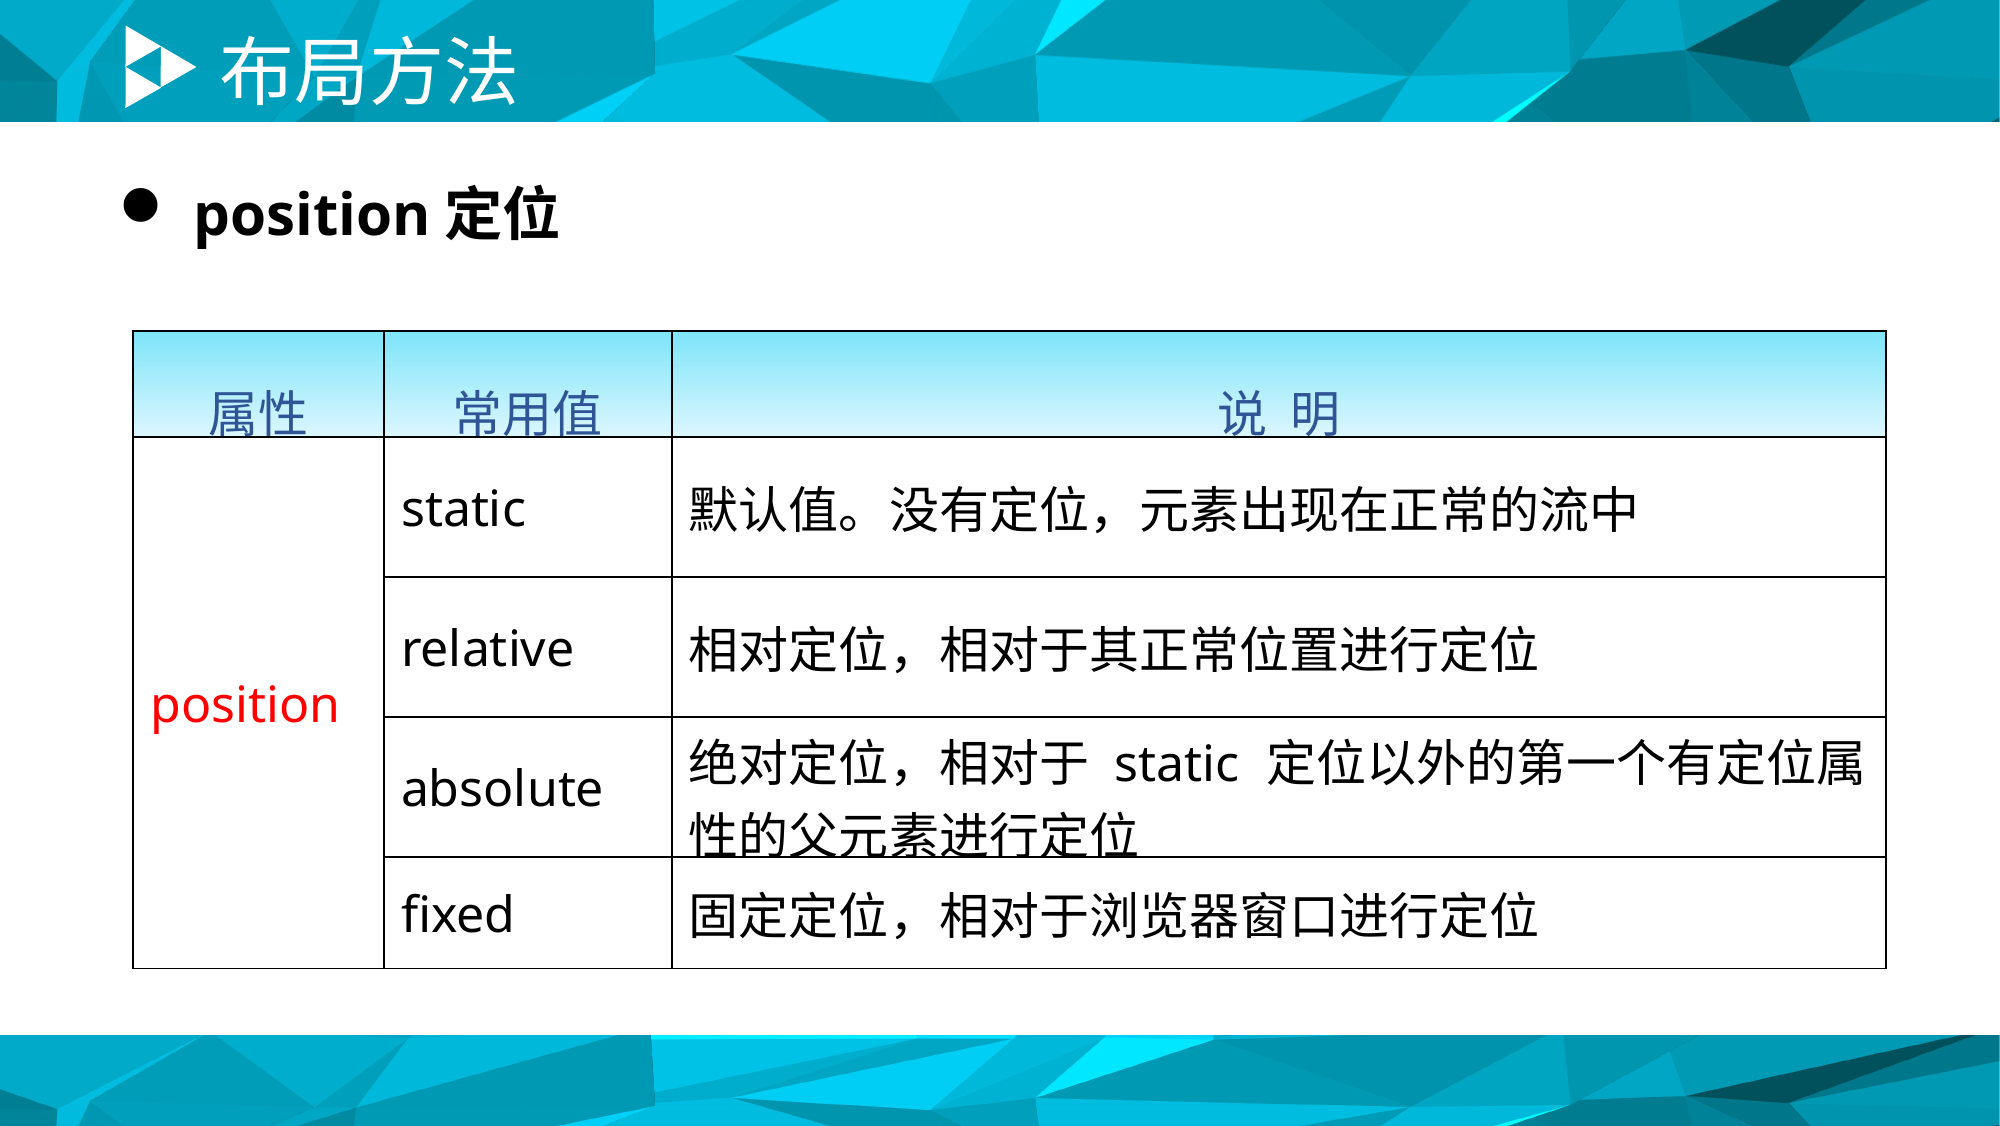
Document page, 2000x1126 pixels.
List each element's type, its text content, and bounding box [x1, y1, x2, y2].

table_header 说 明 [673, 332, 1885, 436]
table_cell relative [385, 578, 671, 716]
table_cell 绝对定位，相对于 static 定位以外的第一个有定位属性的父元素进行定位 [673, 718, 1885, 856]
table_header 属性 [134, 332, 383, 436]
table_cell 默认值。没有定位，元素出现在正常的流中 [673, 438, 1885, 576]
table_cell position [134, 438, 383, 968]
picture [0, 0, 2000, 122]
table_cell static [385, 438, 671, 576]
table_cell fixed [385, 858, 671, 968]
table_header 常用值 [385, 332, 671, 436]
text_box position定位 [100, 168, 579, 257]
title 布局方法 [201, 24, 1927, 127]
table_cell 相对定位，相对于其正常位置进行定位 [673, 578, 1885, 716]
picture [0, 1035, 2000, 1126]
table_cell absolute [385, 718, 671, 856]
table_cell 固定定位，相对于浏览器窗口进行定位 [673, 858, 1885, 968]
